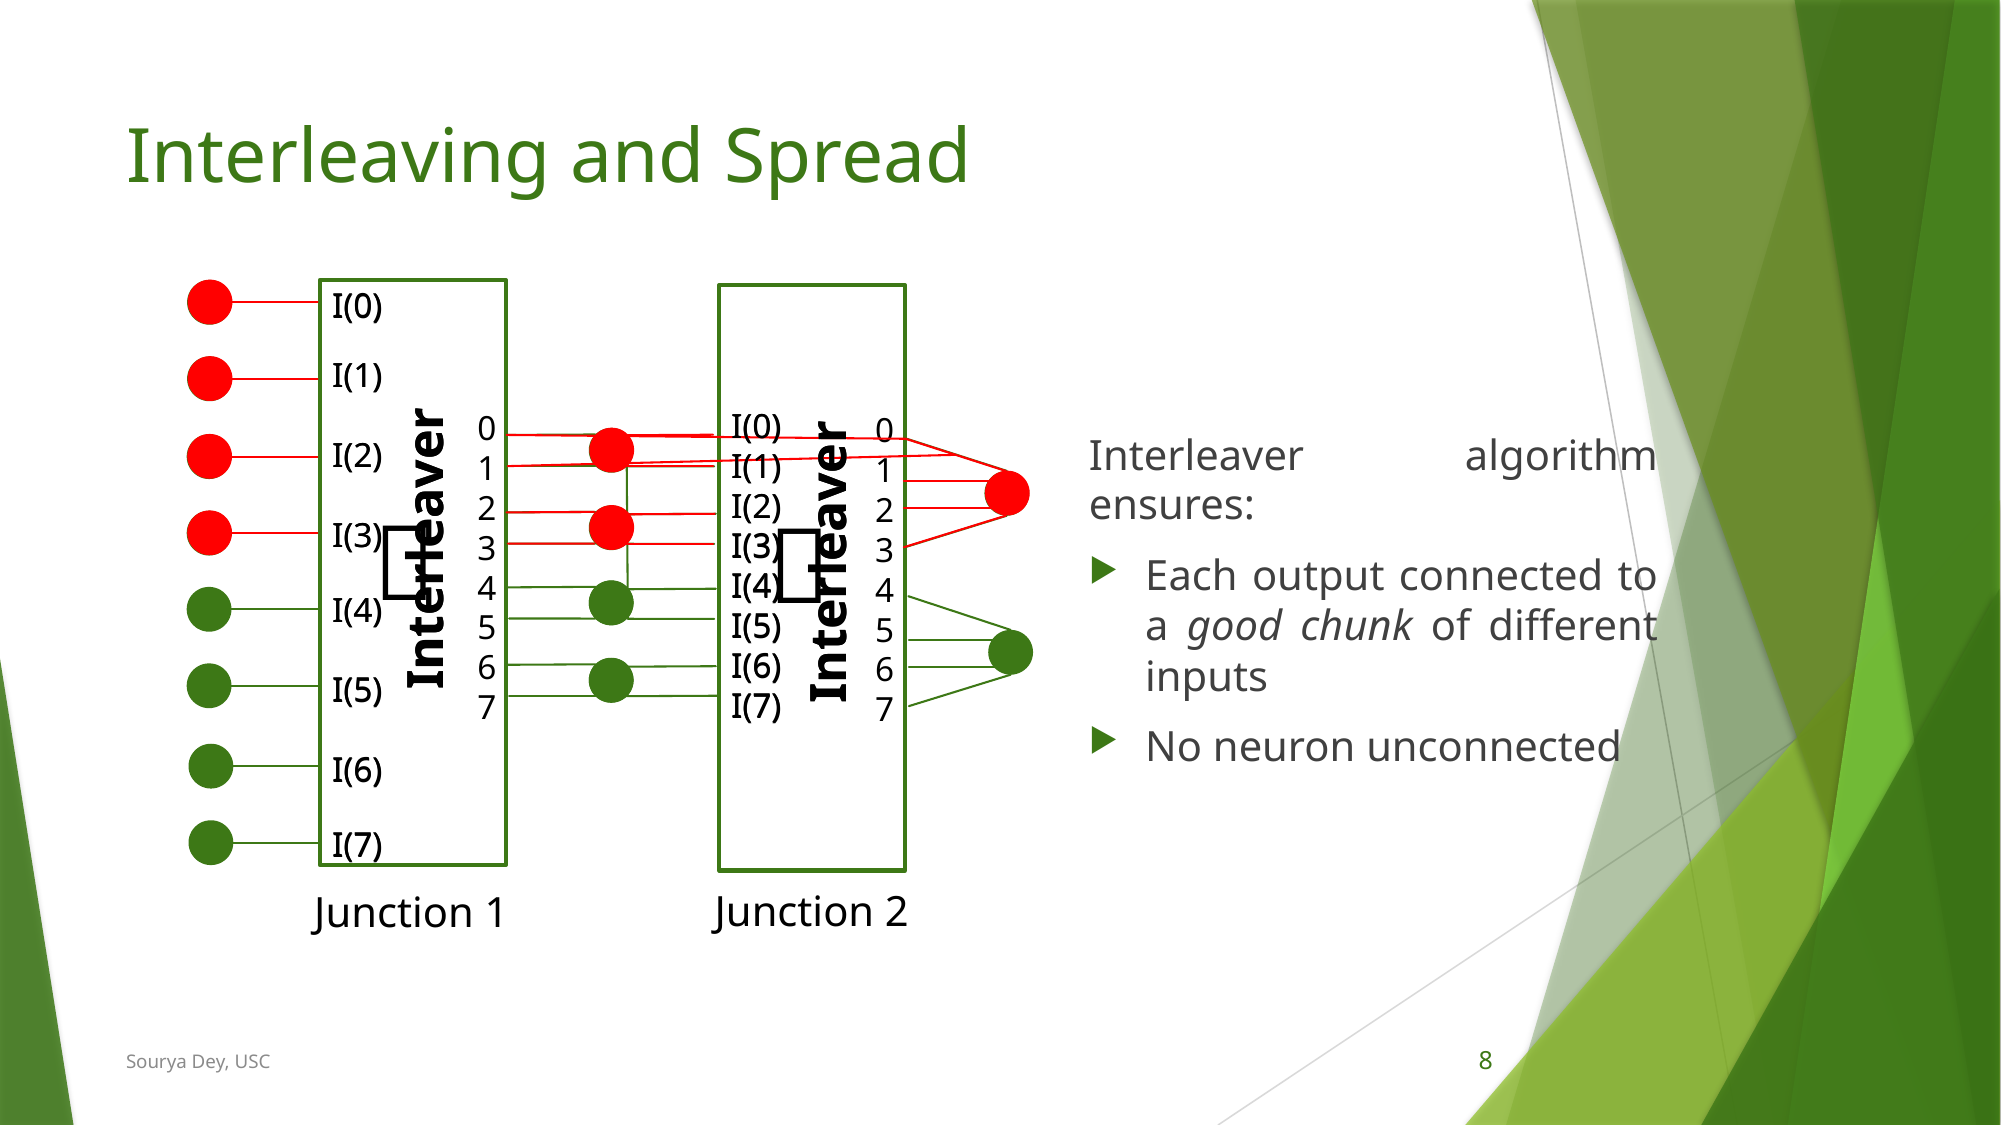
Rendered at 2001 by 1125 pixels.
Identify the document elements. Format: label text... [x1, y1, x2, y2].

text_box  [358, 564, 451, 629]
text_box [718, 718, 907, 872]
text_box [629, 599, 636, 617]
list Interleaver algorithm ensures: Each output connected to a good chunk of different inputs No neuron unconnected [1073, 420, 1673, 753]
text_box [185, 661, 234, 710]
text_box  [753, 564, 846, 632]
text_box I(0) I(1) I(2) I(3) I(4) I(5) I(6) I(7) [716, 564, 797, 732]
title Interleaving and Spread [111, 99, 1522, 317]
text_box [186, 818, 235, 867]
text_box Interleaver [386, 564, 461, 704]
text_box [587, 579, 627, 627]
text_box Junction 2 [699, 877, 925, 943]
text_box [986, 629, 1035, 677]
slide_number 8 [1395, 1031, 1508, 1092]
text_box [185, 585, 233, 634]
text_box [908, 674, 1012, 707]
text_box Interleaver [788, 564, 864, 718]
text_box I(0) I(1) I(2) I(3) I(4) I(5) I(6) I(7) [317, 564, 398, 871]
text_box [186, 279, 1031, 556]
text_box [587, 656, 636, 705]
text_box 0 1 2 3 4 5 6 7 [860, 564, 909, 736]
text_box 0 1 2 3 4 5 6 7 [462, 564, 512, 734]
text_box [398, 705, 507, 867]
text_box [186, 742, 235, 791]
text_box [907, 595, 1012, 631]
footer Sourya Dey, USC [111, 1031, 1145, 1092]
text_box Junction 1 [299, 878, 524, 943]
